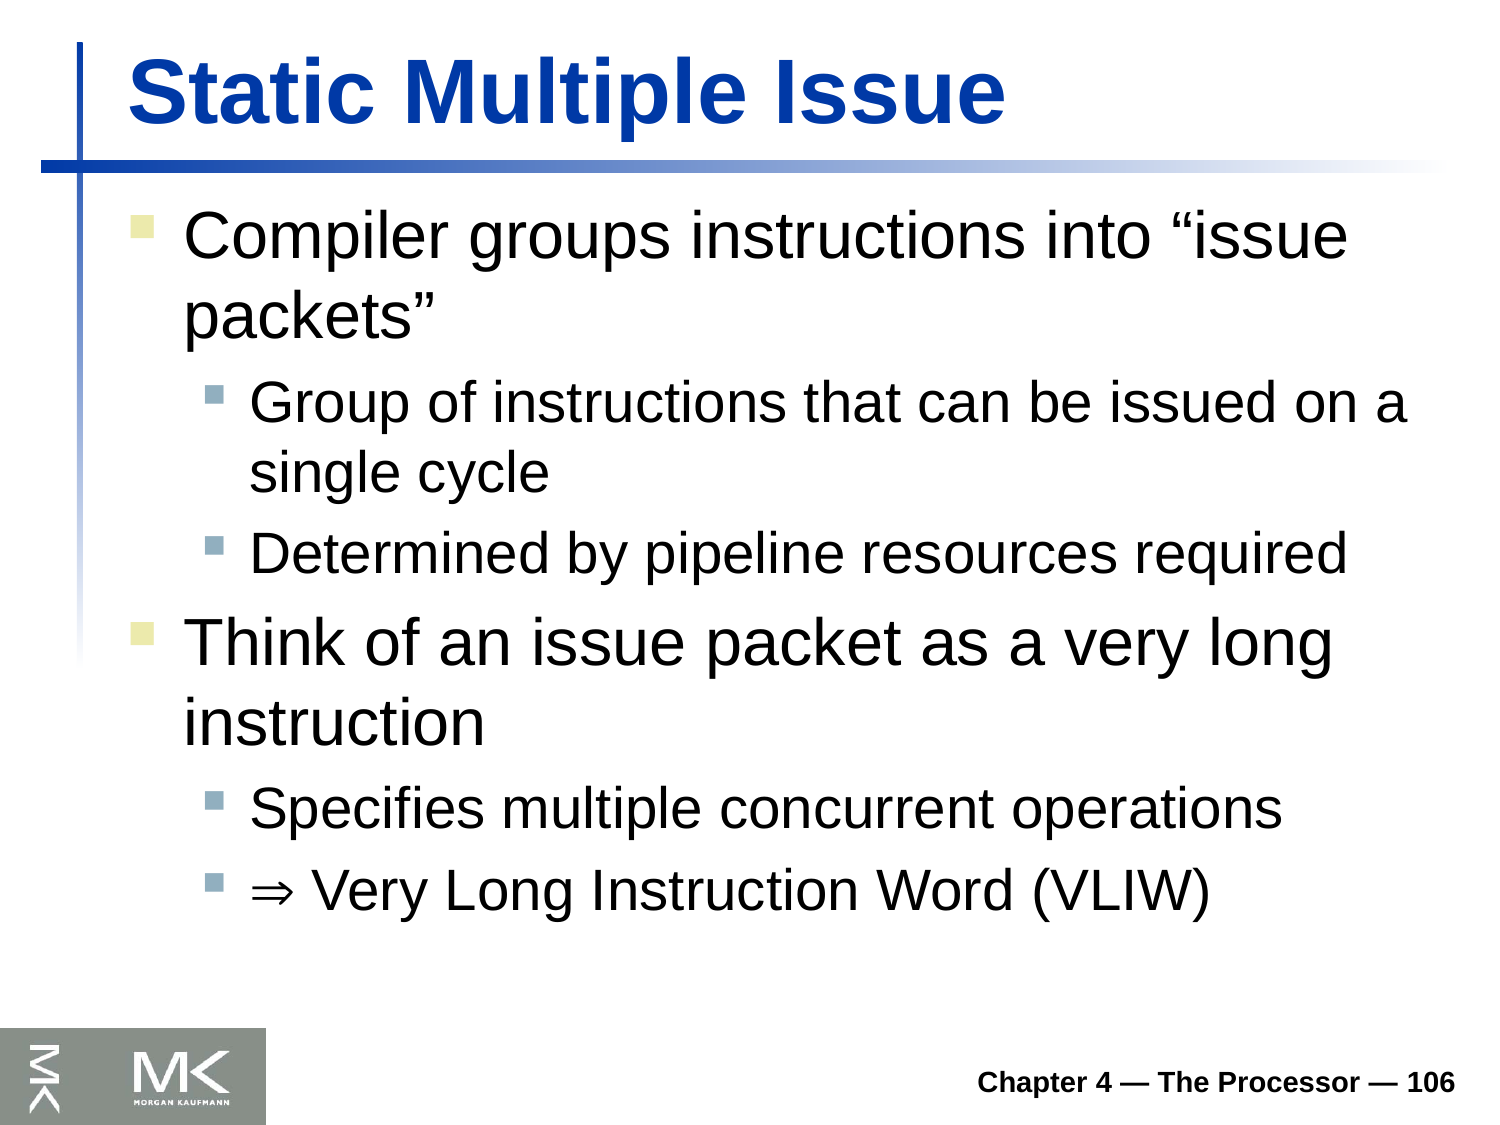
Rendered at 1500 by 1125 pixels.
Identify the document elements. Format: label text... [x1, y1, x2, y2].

title Static Multiple Issue [112, 23, 1468, 149]
picture [0, 1028, 266, 1125]
list Compiler groups instructions into “issue packets” Group of instructions that can be issued on a single cycle Determined by pipeline resources required Think of an issue packet as a very long instruction Specifies multiple concurrent operations  Very Long Instruction Word (VLIW) [112, 184, 1469, 1024]
footer Chapter 4 — The Processor — 106 [277, 1046, 1471, 1106]
